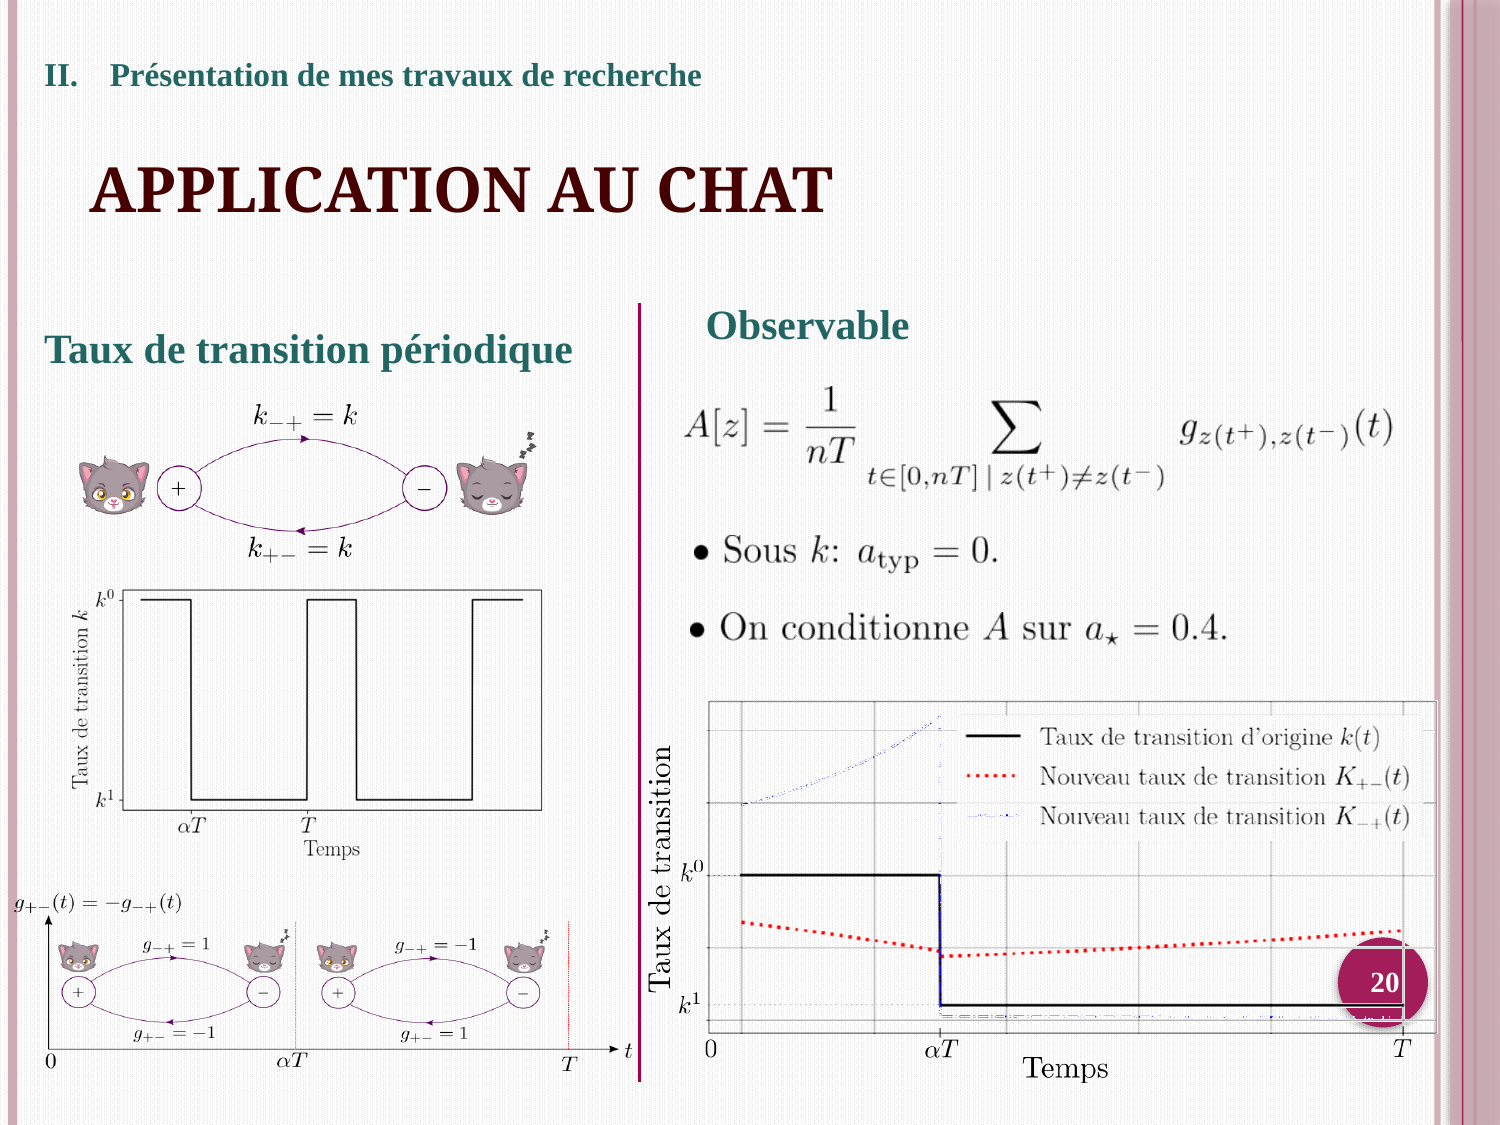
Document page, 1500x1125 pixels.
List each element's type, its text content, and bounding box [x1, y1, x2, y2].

picture [690, 612, 1227, 647]
picture [647, 694, 1448, 1083]
picture [14, 892, 633, 1071]
picture [693, 535, 999, 575]
text_box Observable [690, 290, 1258, 374]
list Taux de transition périodique [29, 314, 597, 398]
footer Présentation de mes travaux de recherche [29, 42, 1022, 103]
title Application au chat [75, 125, 1424, 233]
picture [683, 385, 1394, 493]
picture [64, 573, 554, 867]
picture [76, 404, 538, 563]
